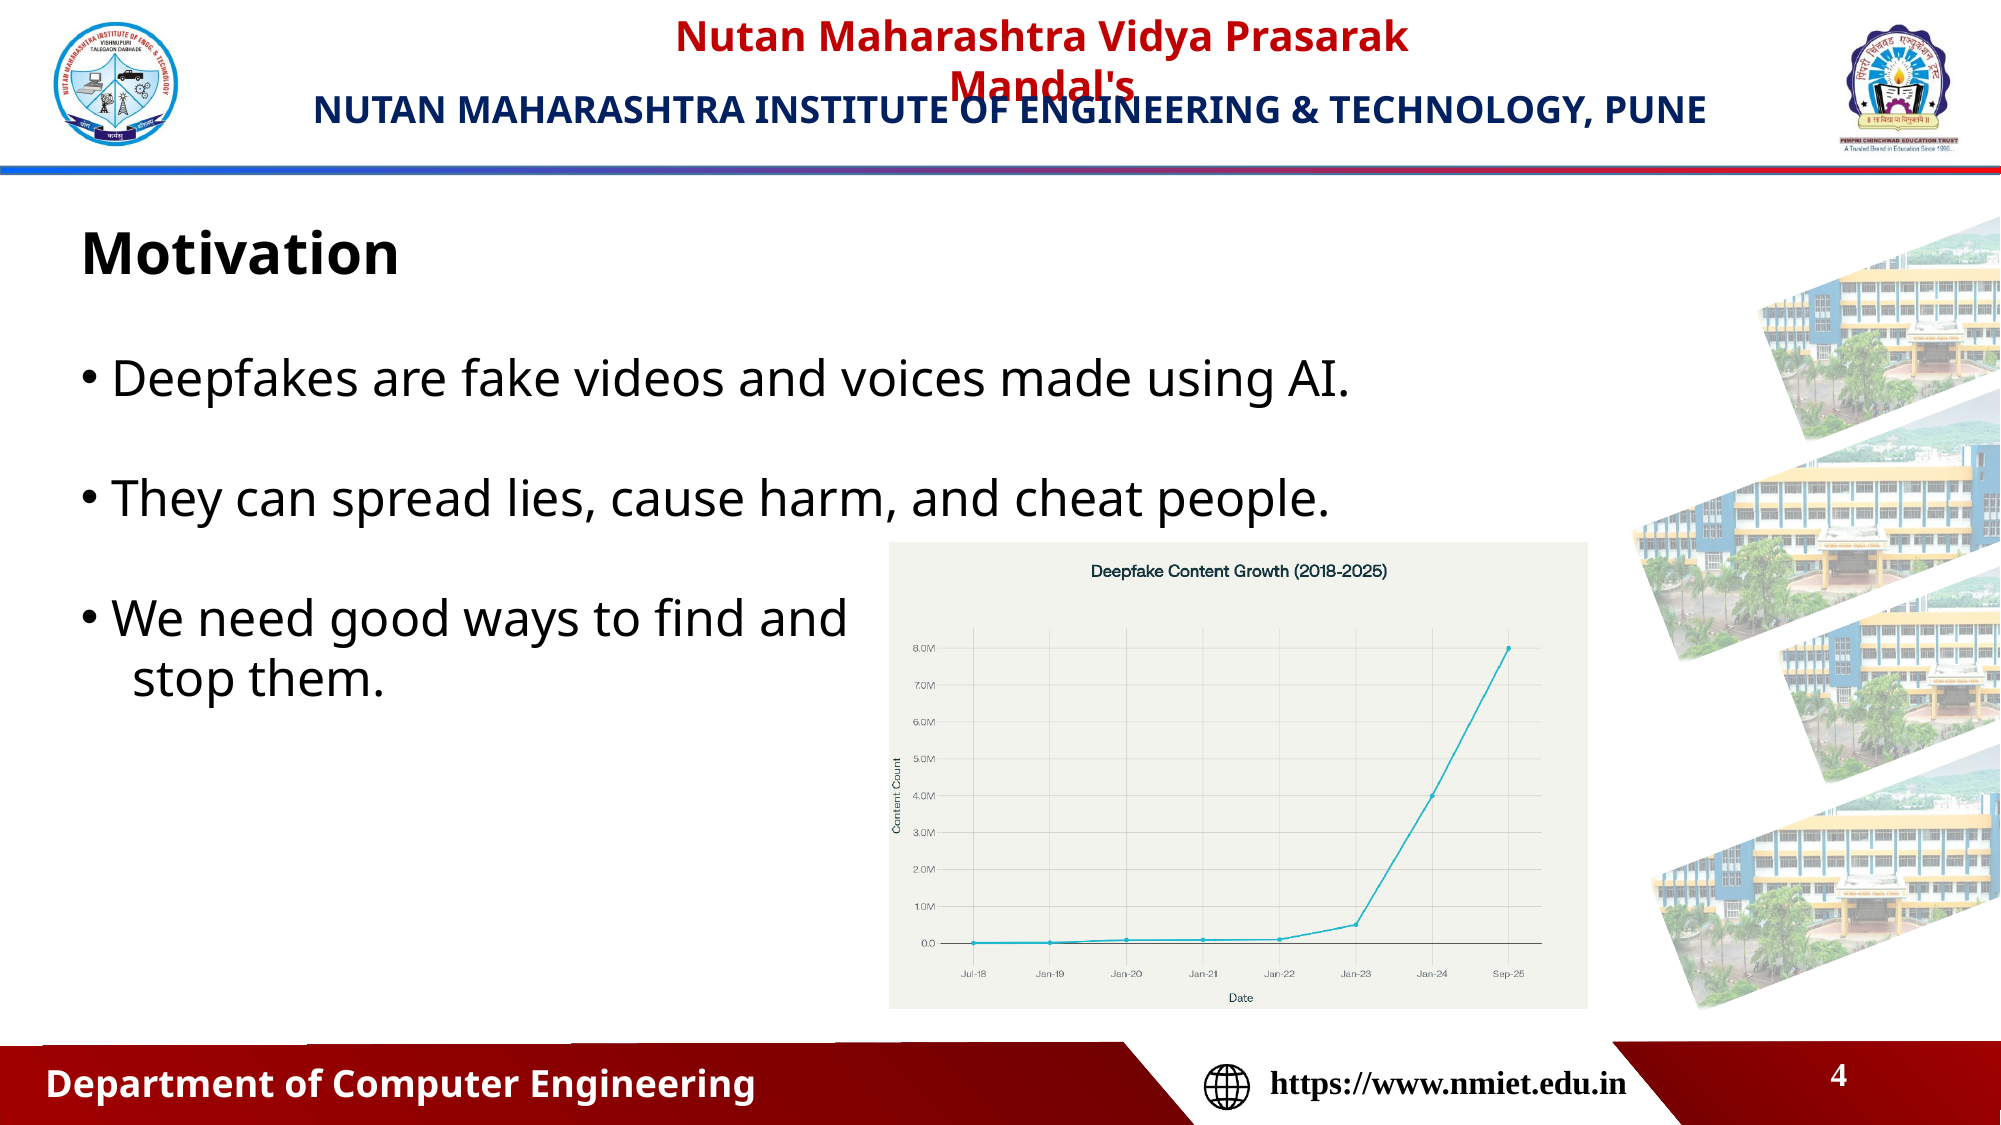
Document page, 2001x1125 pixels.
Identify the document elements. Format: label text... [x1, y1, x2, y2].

picture [889, 542, 1588, 1009]
picture [1833, 18, 1969, 159]
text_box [1640, 245, 2000, 941]
text_box [1610, 1040, 2000, 1125]
text_box Motivation Deepfakes are fake videos and voices made using AI. They can spread lies, cause harm, and cheat people. We need good ways to find and stop them. [66, 209, 1455, 759]
text_box NUTAN MAHARASHTRA INSTITUTE OF ENGINEERING & TECHNOLOGY, PUNE [281, 84, 1741, 132]
text_box [0, 165, 2000, 176]
text_box [0, 1040, 1196, 1125]
text_box Department of Computer Engineering [30, 1053, 1160, 1113]
text_box https://www.nmiet.edu.in [1255, 1054, 1708, 1109]
text_box Nutan Maharashtra Vidya Prasarak Mandal's [586, 7, 1496, 84]
picture [1199, 1061, 1255, 1114]
slide_number 4 [1412, 1042, 1863, 1103]
picture [47, 12, 191, 153]
